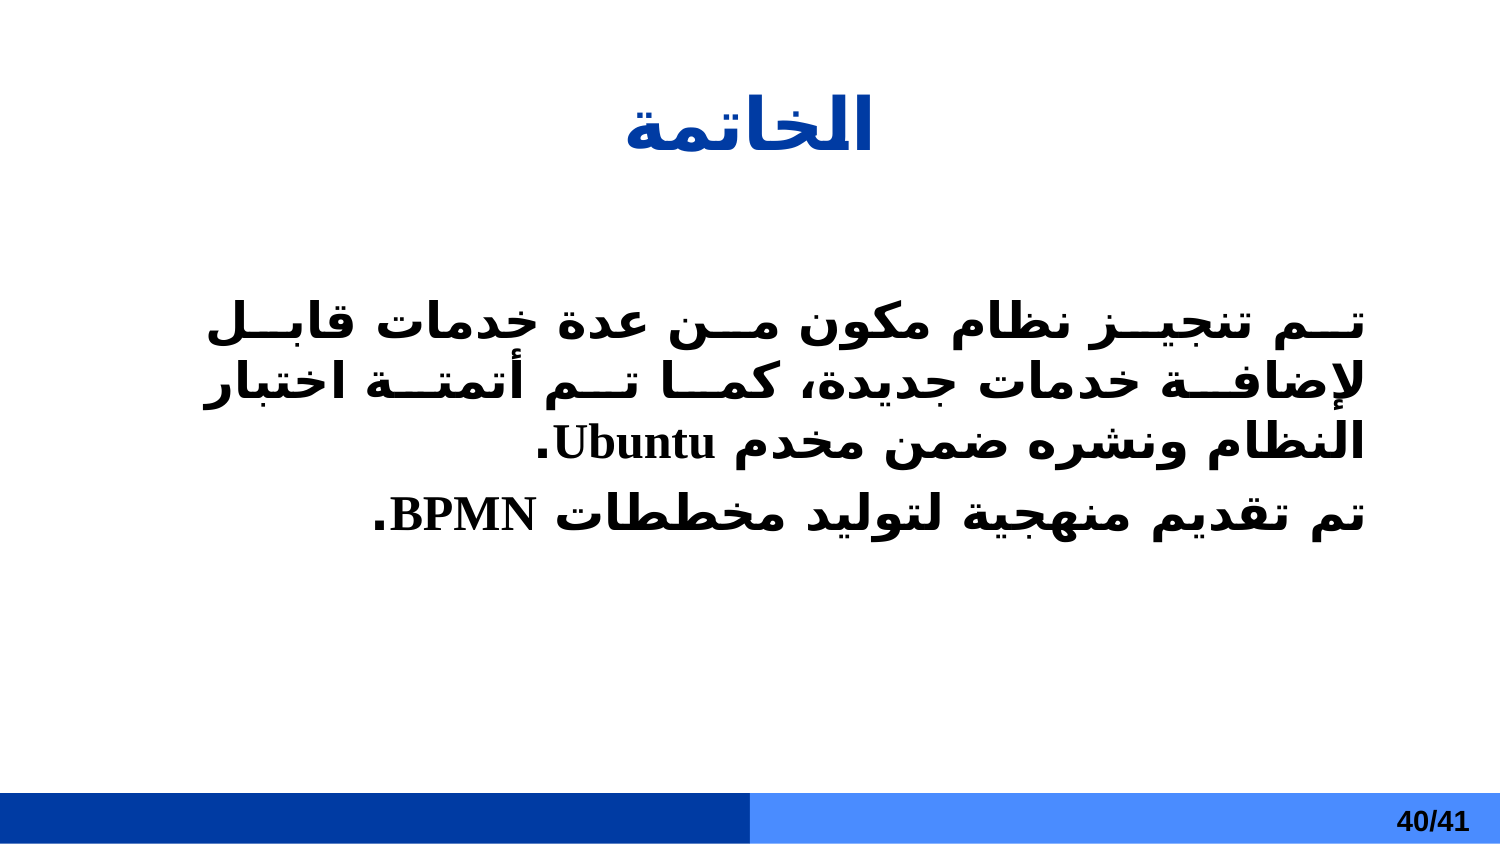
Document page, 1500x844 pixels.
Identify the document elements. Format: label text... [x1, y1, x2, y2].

text_box 40/41 [1382, 795, 1500, 844]
title الخاتمة [117, 62, 1383, 157]
text_box تم تنجيز نظام مكون من عدة خدمات قابل لإضافة خدمات جديدة، كما تم أتمتة اختبار النظام ونشره ضمن مخدم Ubuntu. تم تقديم منهجية لتوليد مخططات BPMN. [190, 280, 1383, 549]
